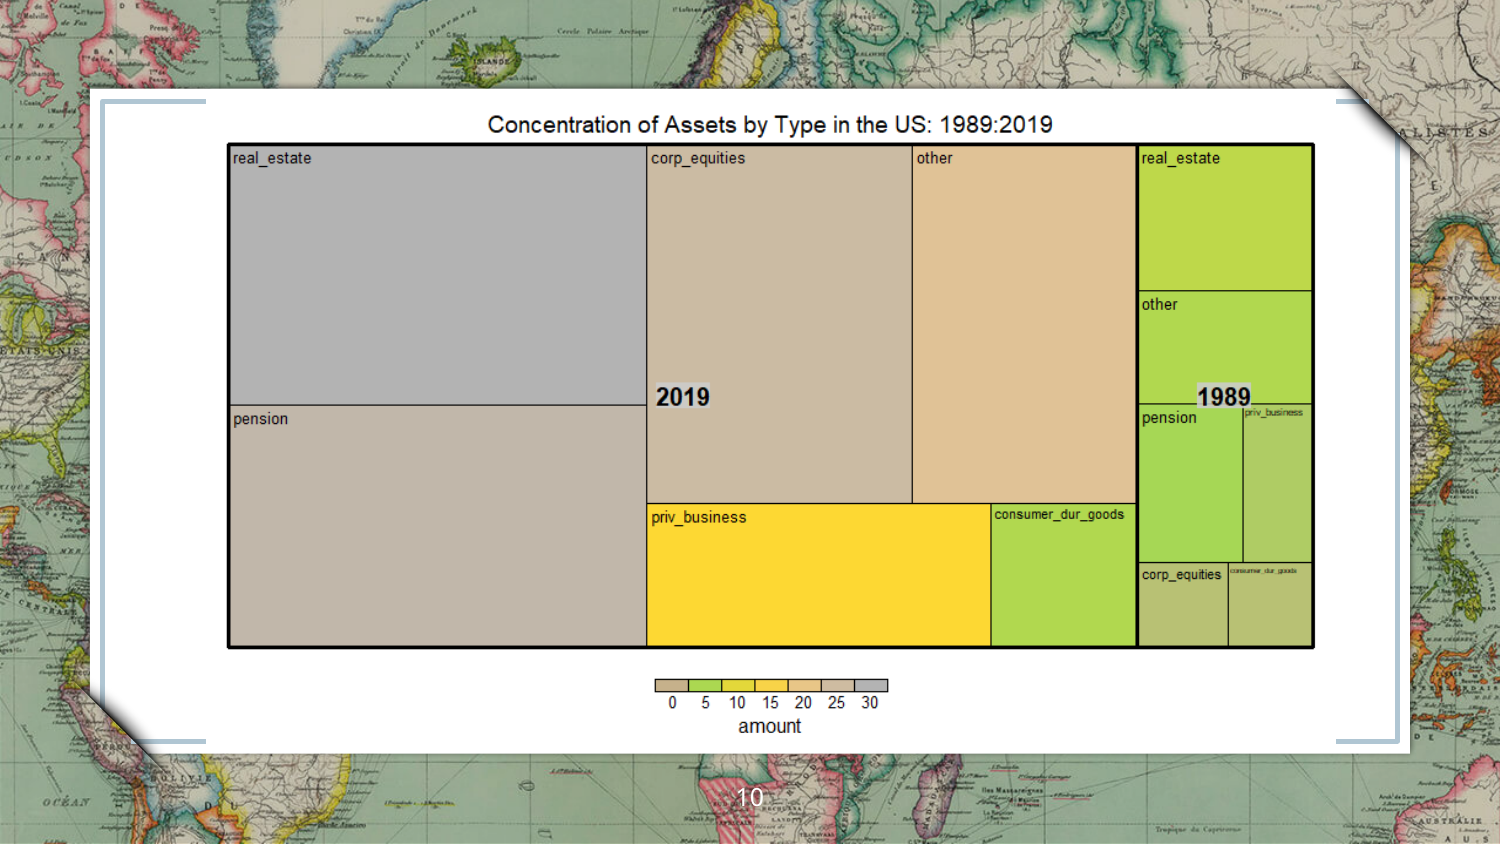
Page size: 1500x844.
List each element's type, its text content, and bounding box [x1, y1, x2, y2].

picture [0, 0, 1500, 844]
slide_number 10 [705, 759, 795, 844]
